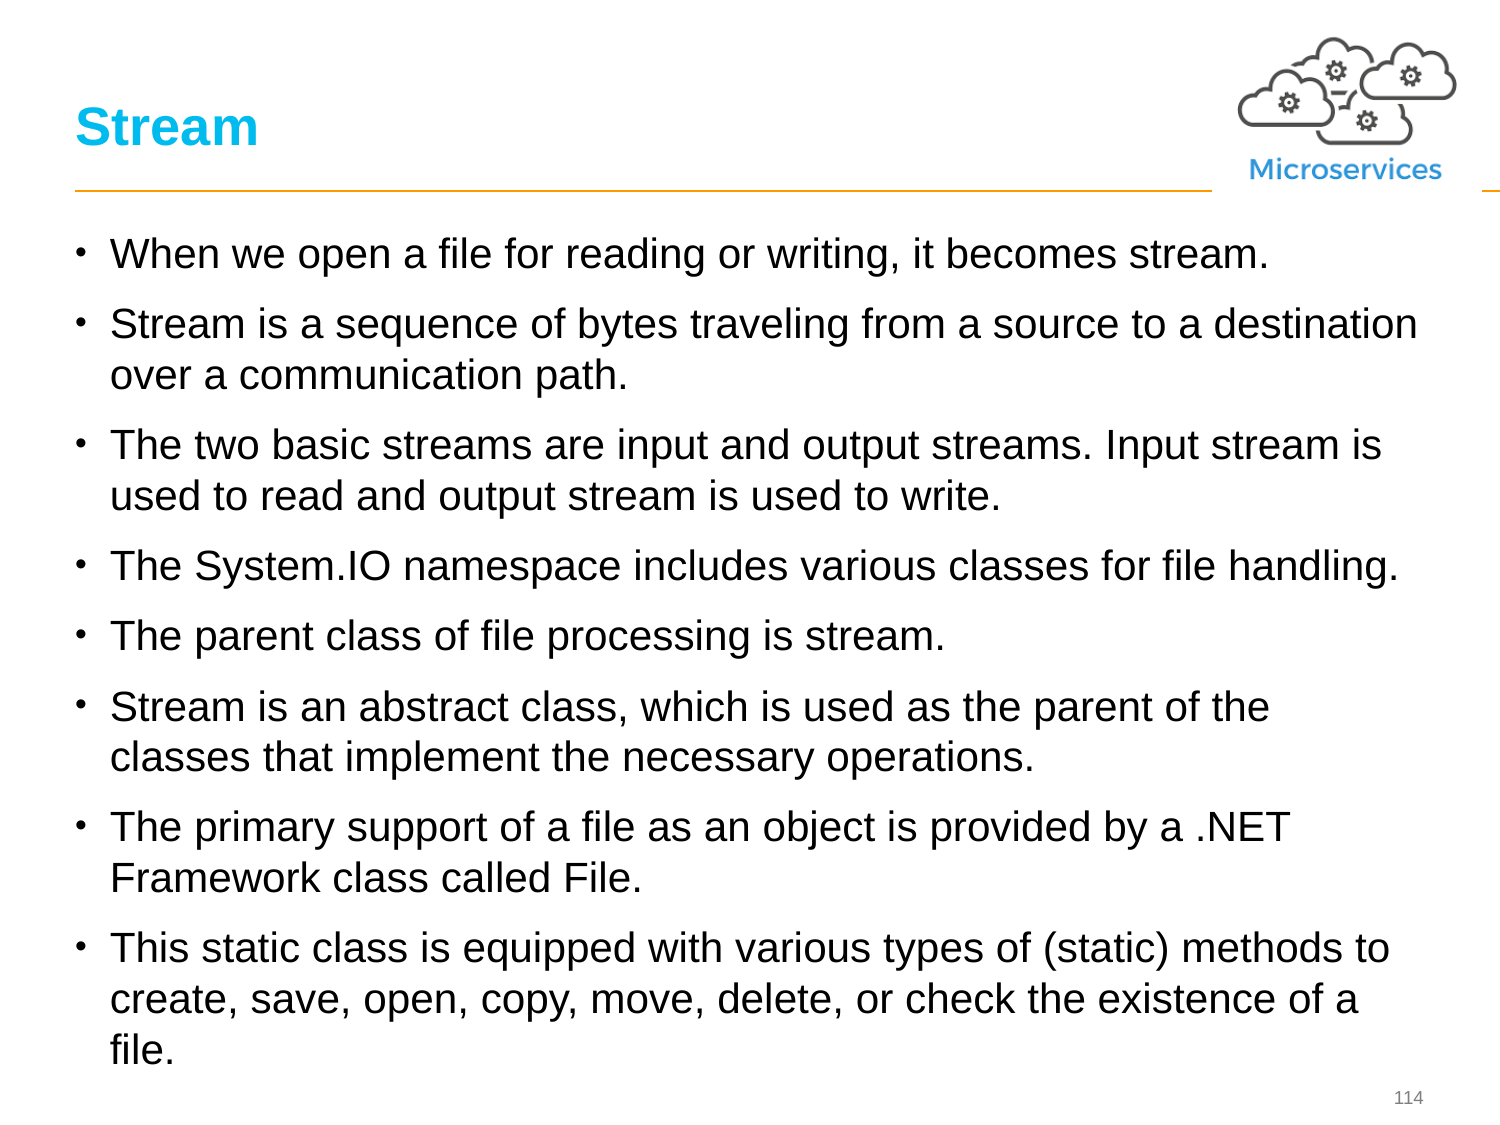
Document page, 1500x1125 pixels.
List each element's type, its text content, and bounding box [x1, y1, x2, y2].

title Stream [75, 27, 1422, 157]
picture [1212, 1, 1482, 203]
list When we open a file for reading or writing, it becomes stream. Stream is a sequence of bytes traveling from a source to a destination over a communication path. The two basic streams are input and output streams. Input stream is used to read and output stream is used to write. The System.IO namespace includes various classes for file handling. The parent class of file processing is stream. Stream is an abstract class, which is used as the parent of the classes that implement the necessary operations. The primary support of a file as an object is provided by a .NET Framework class called File. This static class is equipped with various types of (static) methods to create, save, open, copy, move, delete, or check the existence of a file. [75, 226, 1425, 1075]
